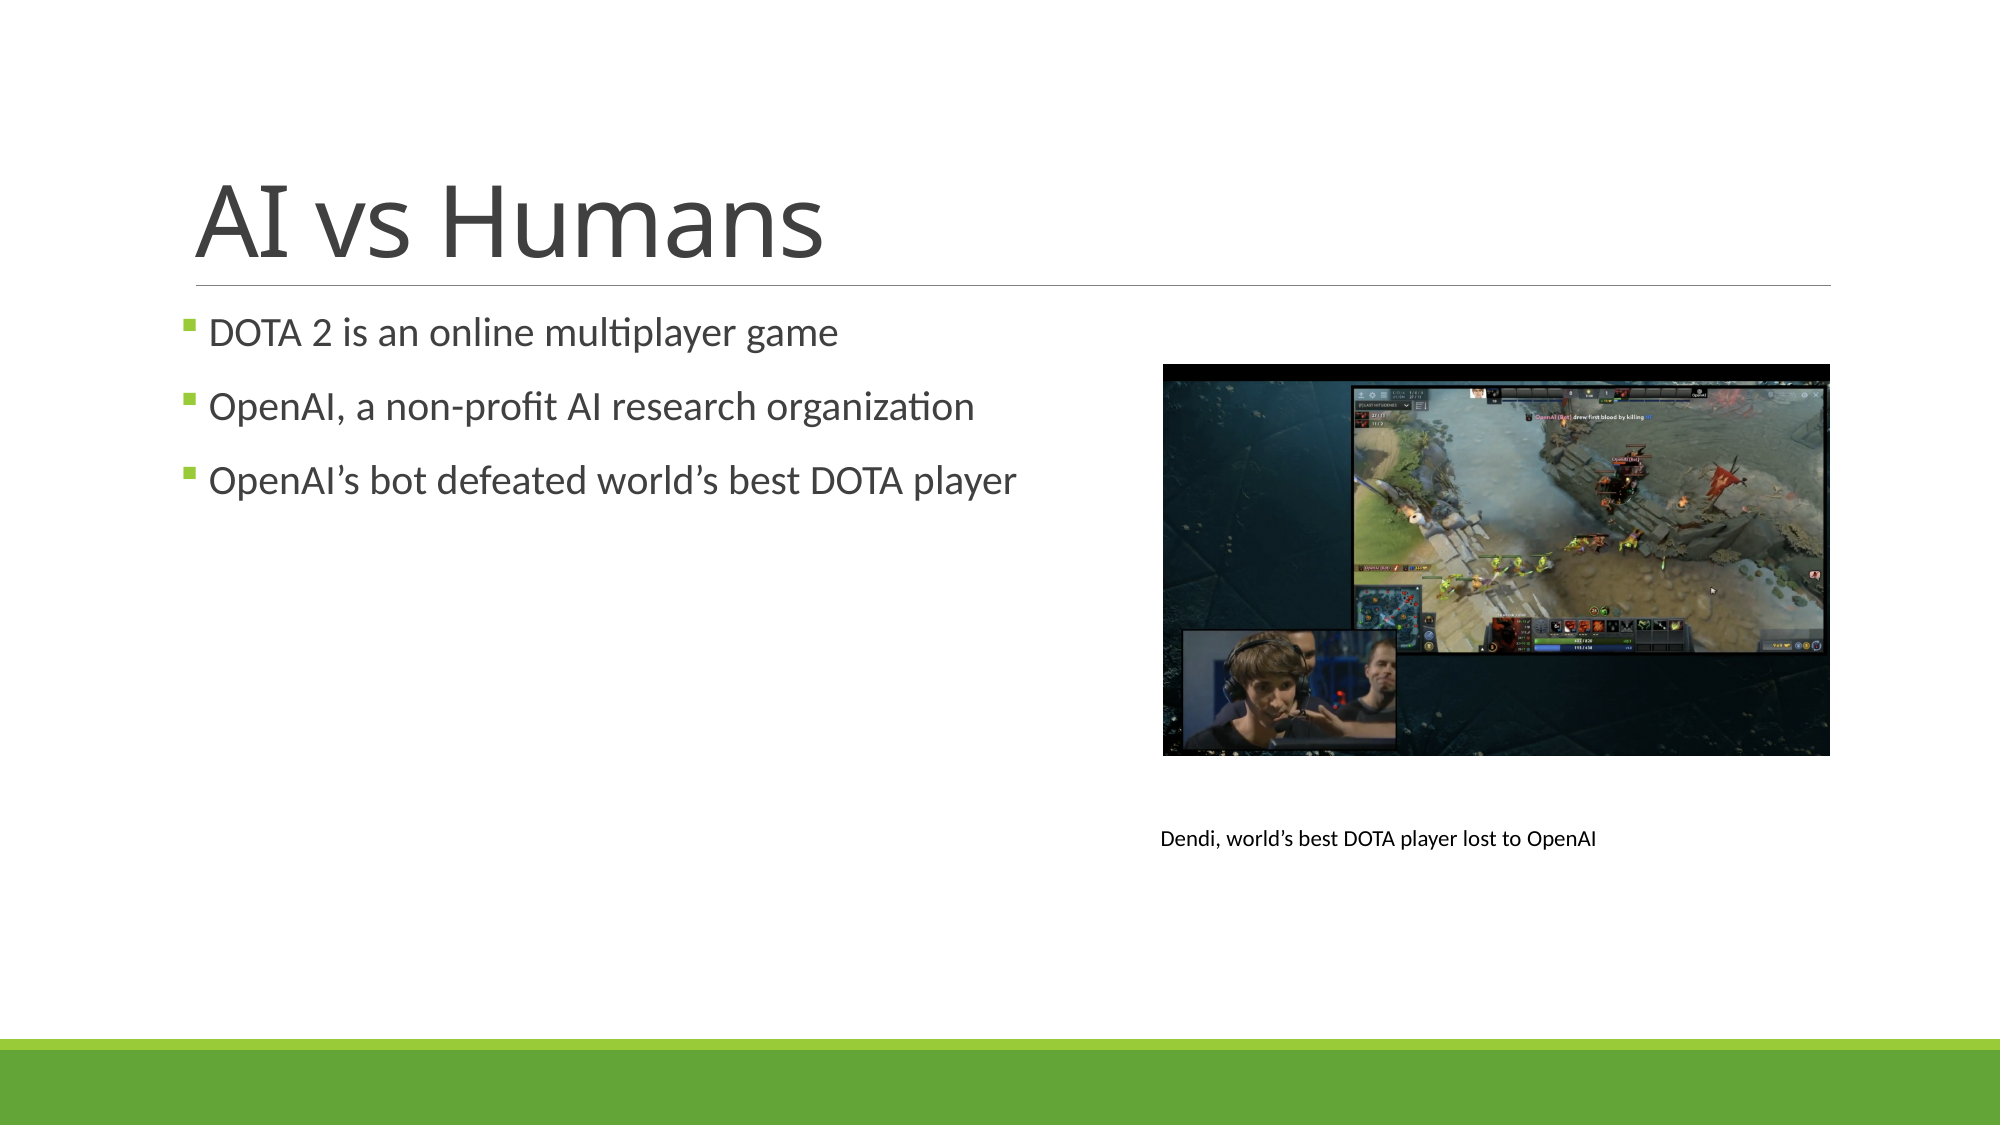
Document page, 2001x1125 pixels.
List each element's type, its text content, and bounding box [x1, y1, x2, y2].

text_box Dendi, world’s best DOTA player lost to OpenAI [1145, 816, 1830, 859]
title AI vs Humans [180, 47, 1830, 285]
picture [1163, 363, 1831, 756]
list DOTA 2 is an online multiplayer game OpenAI, a non-profit AI research organization OpenAI’s bot defeated world’s best DOTA player [180, 302, 1830, 963]
